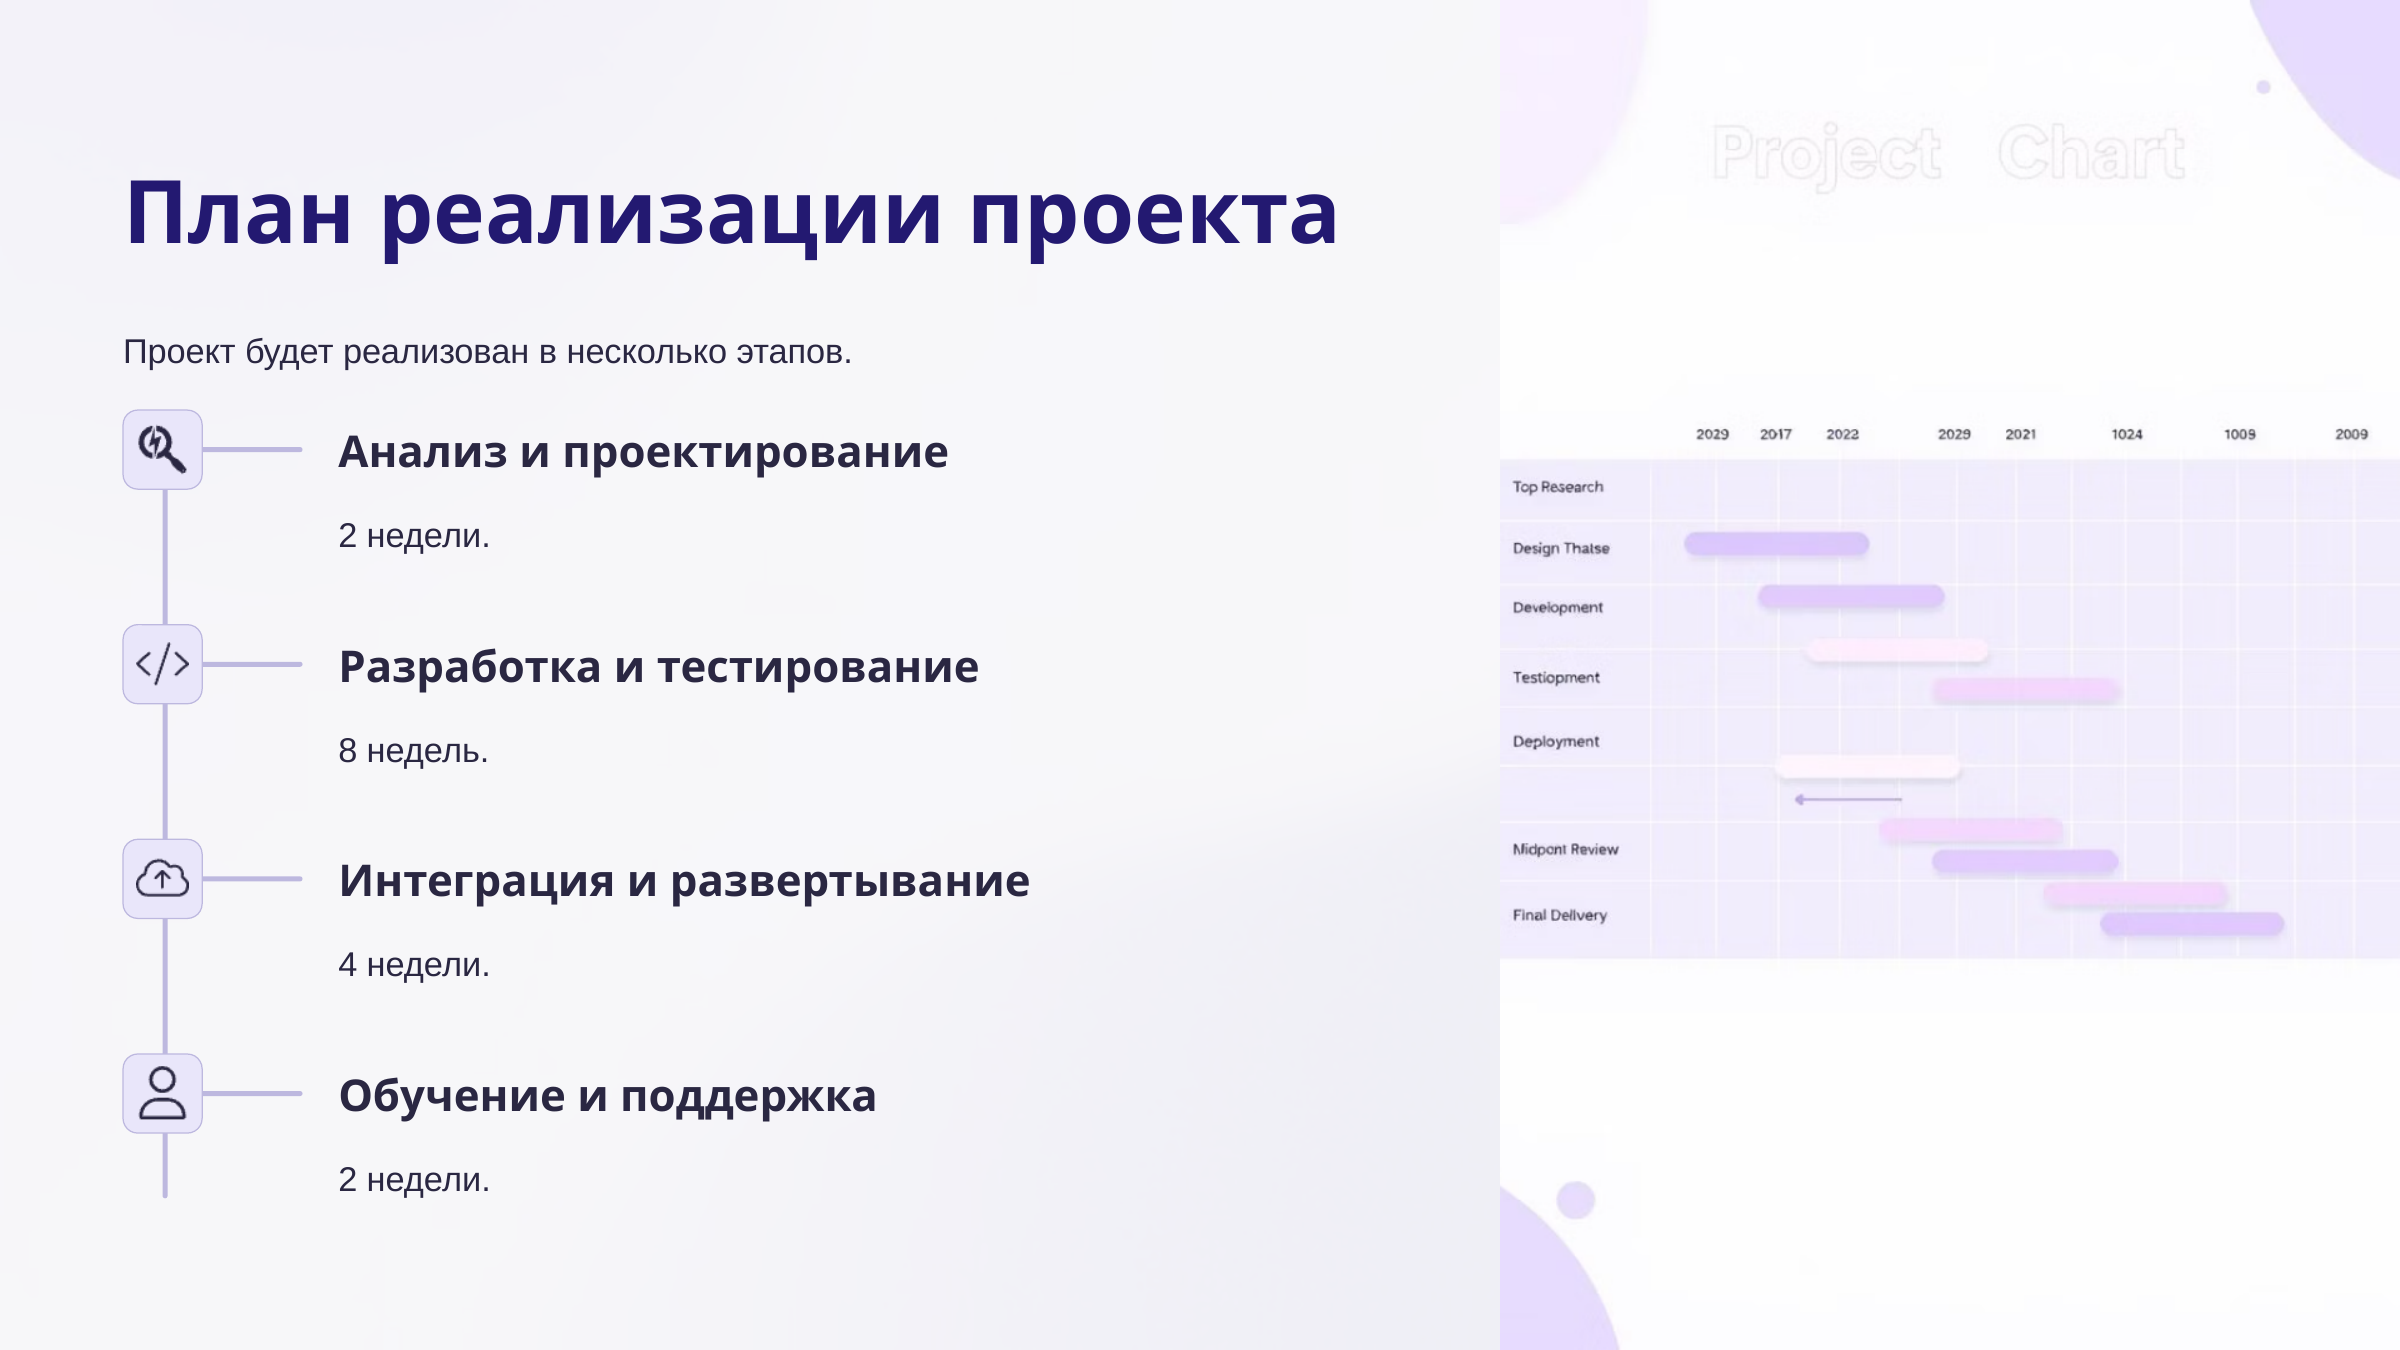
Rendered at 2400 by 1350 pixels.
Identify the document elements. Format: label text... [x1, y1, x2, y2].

picture [136, 416, 189, 483]
picture [136, 631, 189, 698]
text_box [123, 624, 203, 704]
picture [136, 1060, 189, 1127]
text_box 4 недели. [338, 927, 1377, 984]
text_box [123, 410, 203, 490]
text_box Анализ и проектирование [338, 422, 946, 477]
text_box [203, 876, 303, 882]
text_box [162, 704, 168, 839]
picture [136, 845, 189, 912]
text_box Обучение и поддержка [338, 1066, 875, 1121]
text_box [123, 839, 203, 919]
text_box 2 недели. [338, 1142, 1377, 1199]
text_box 2 недели. [338, 498, 1377, 555]
text_box План реализации проекта [123, 151, 1334, 262]
text_box Интеграция и развертывание [338, 851, 1028, 907]
text_box 8 недель. [338, 712, 1377, 770]
picture [1499, 0, 2400, 1350]
text_box [162, 919, 168, 1053]
text_box [203, 447, 303, 453]
text_box [203, 661, 303, 667]
text_box Проект будет реализован в несколько этапов. [123, 314, 1377, 371]
text_box [203, 1091, 303, 1097]
text_box Разработка и тестирование [338, 636, 977, 692]
text_box [162, 1134, 168, 1199]
text_box [162, 490, 168, 624]
text_box [123, 1053, 203, 1134]
